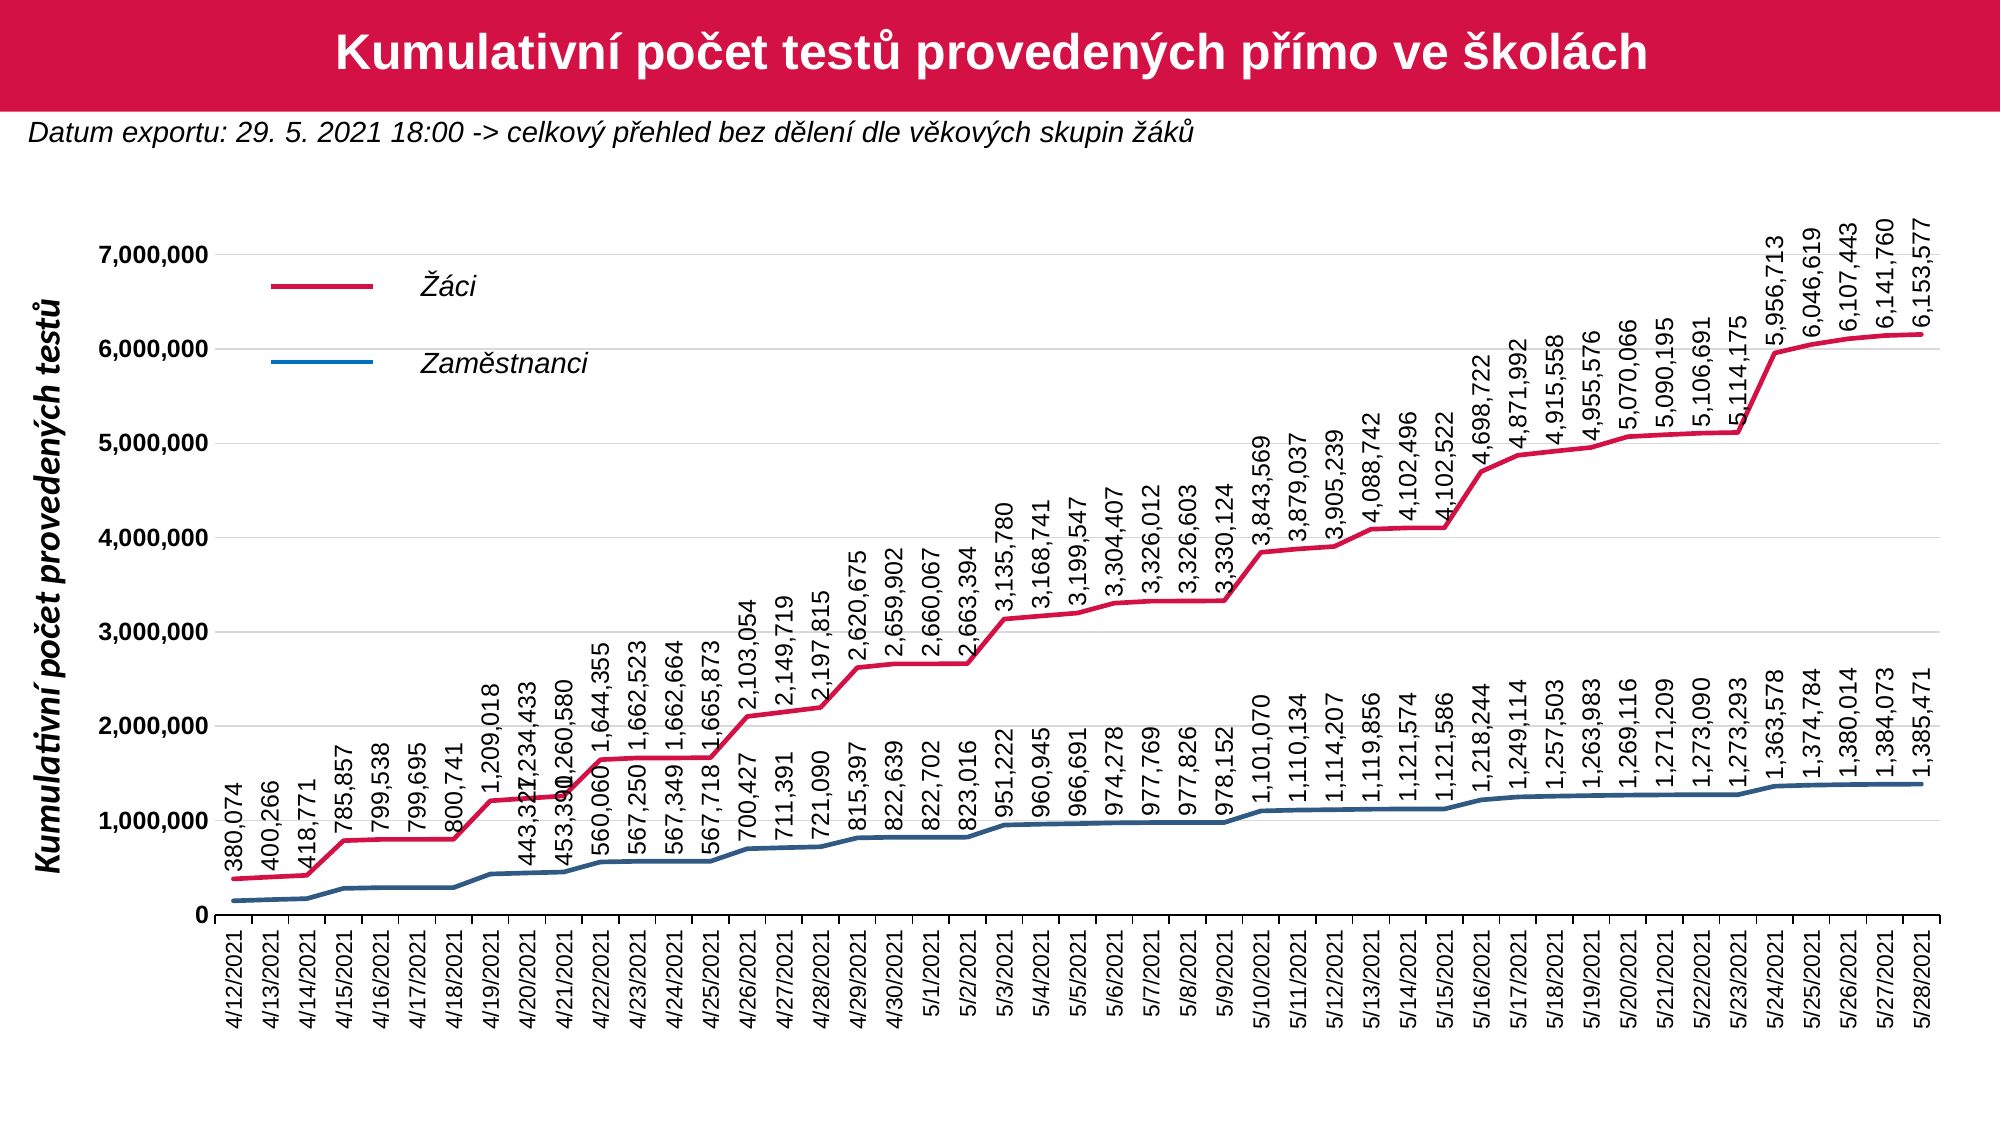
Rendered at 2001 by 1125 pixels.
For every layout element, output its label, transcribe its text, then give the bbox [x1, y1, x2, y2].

chart [91, 180, 1972, 1071]
text_box Datum exportu: 29. 5. 2021 18:00 -> celkový přehled bez dělení dle věkových skupin žáků [13, 106, 1212, 157]
text_box Kumulativní počet provedených testů [14, 210, 75, 963]
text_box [271, 259, 609, 388]
title Kumulativní počet testů provedených přímo ve školách [27, 6, 1972, 101]
